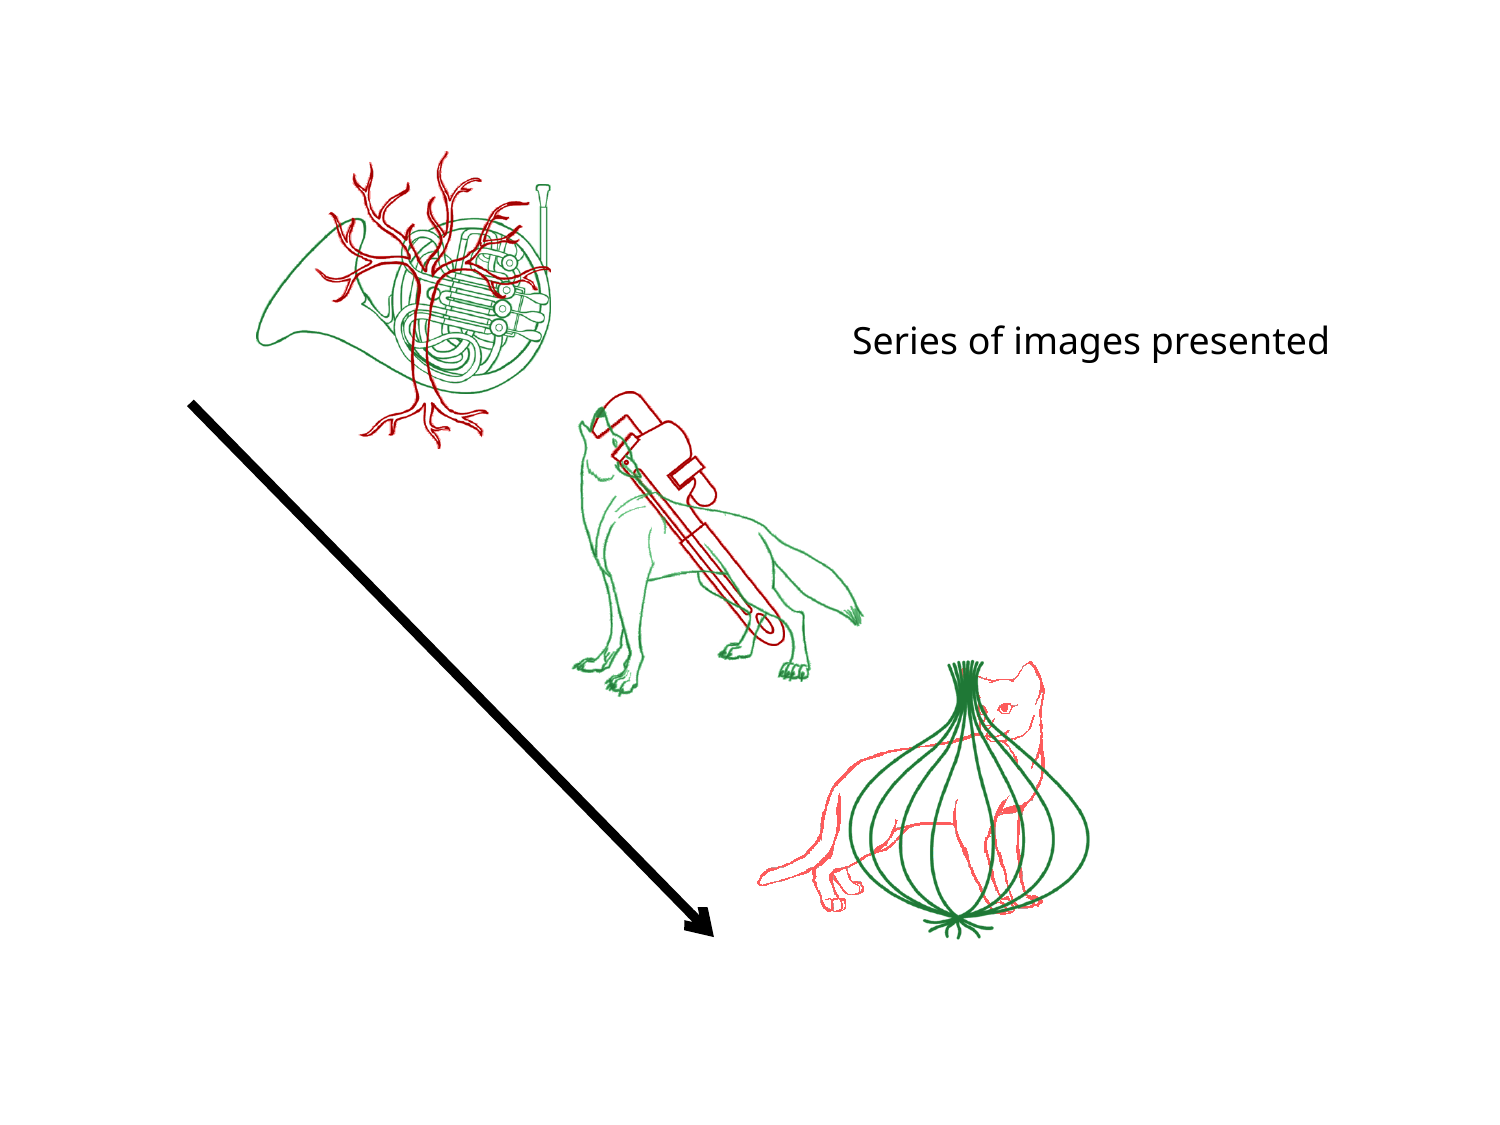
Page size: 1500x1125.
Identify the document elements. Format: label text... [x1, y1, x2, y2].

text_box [190, 402, 714, 938]
picture [255, 151, 1131, 949]
text_box Series of images presented [837, 310, 1346, 370]
